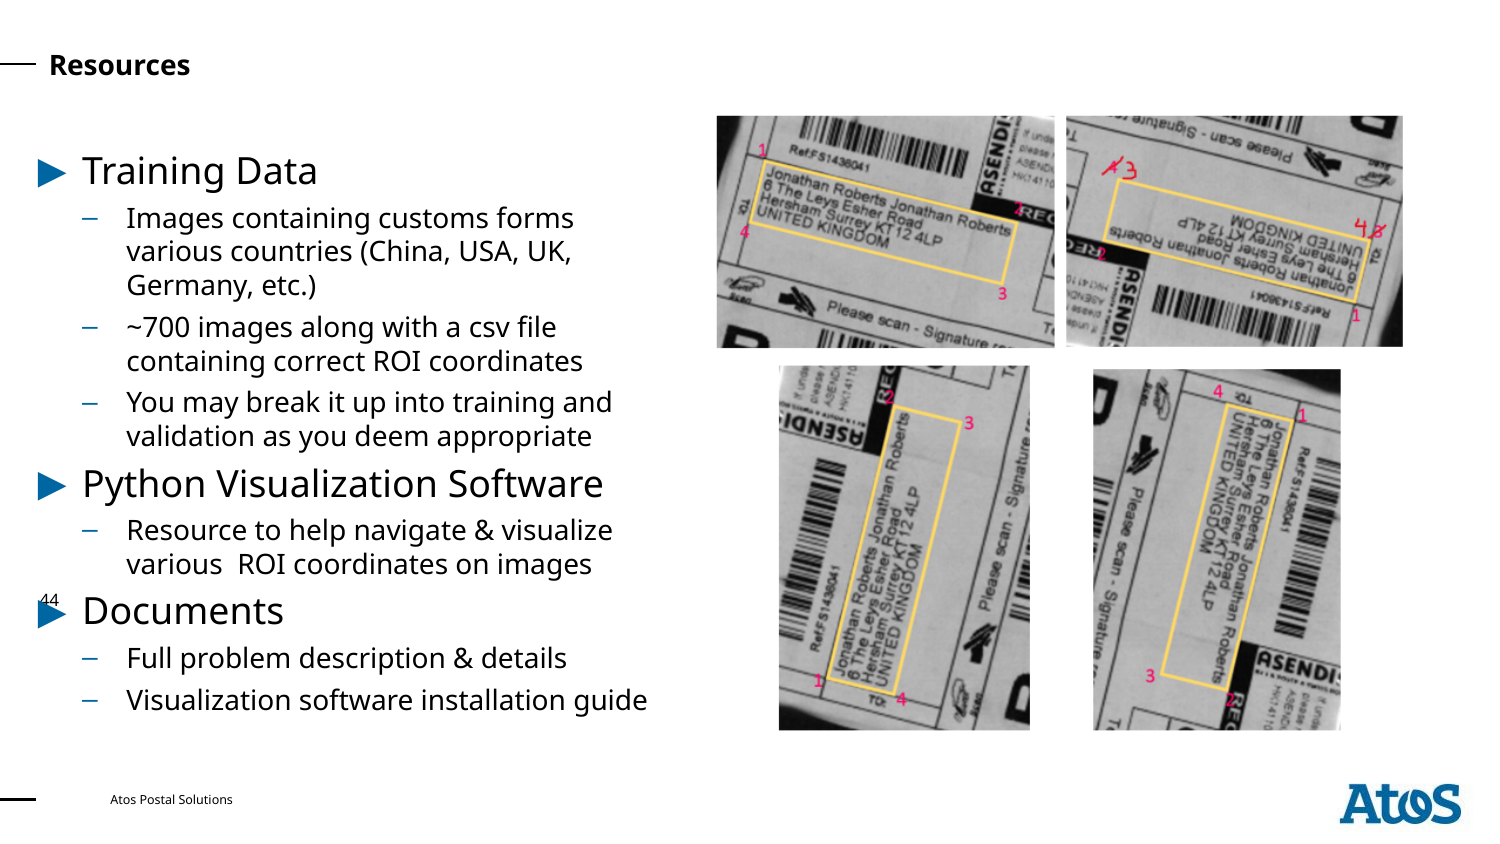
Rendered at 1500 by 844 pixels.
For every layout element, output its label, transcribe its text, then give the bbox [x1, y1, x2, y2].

title Resources [48, 47, 1484, 82]
picture [0, 0, 1500, 844]
text_box Training Data Images containing customs forms various countries (China, USA, UK, Germany, etc.) ~700 images along with a csv file containing correct ROI coordinates You may break it up into training and validation as you deem appropriate Python Visualization Software Resource to help navigate & visualize various ROI coordinates on images Documents Full problem description & details Visualization software installation guide [22, 139, 693, 759]
